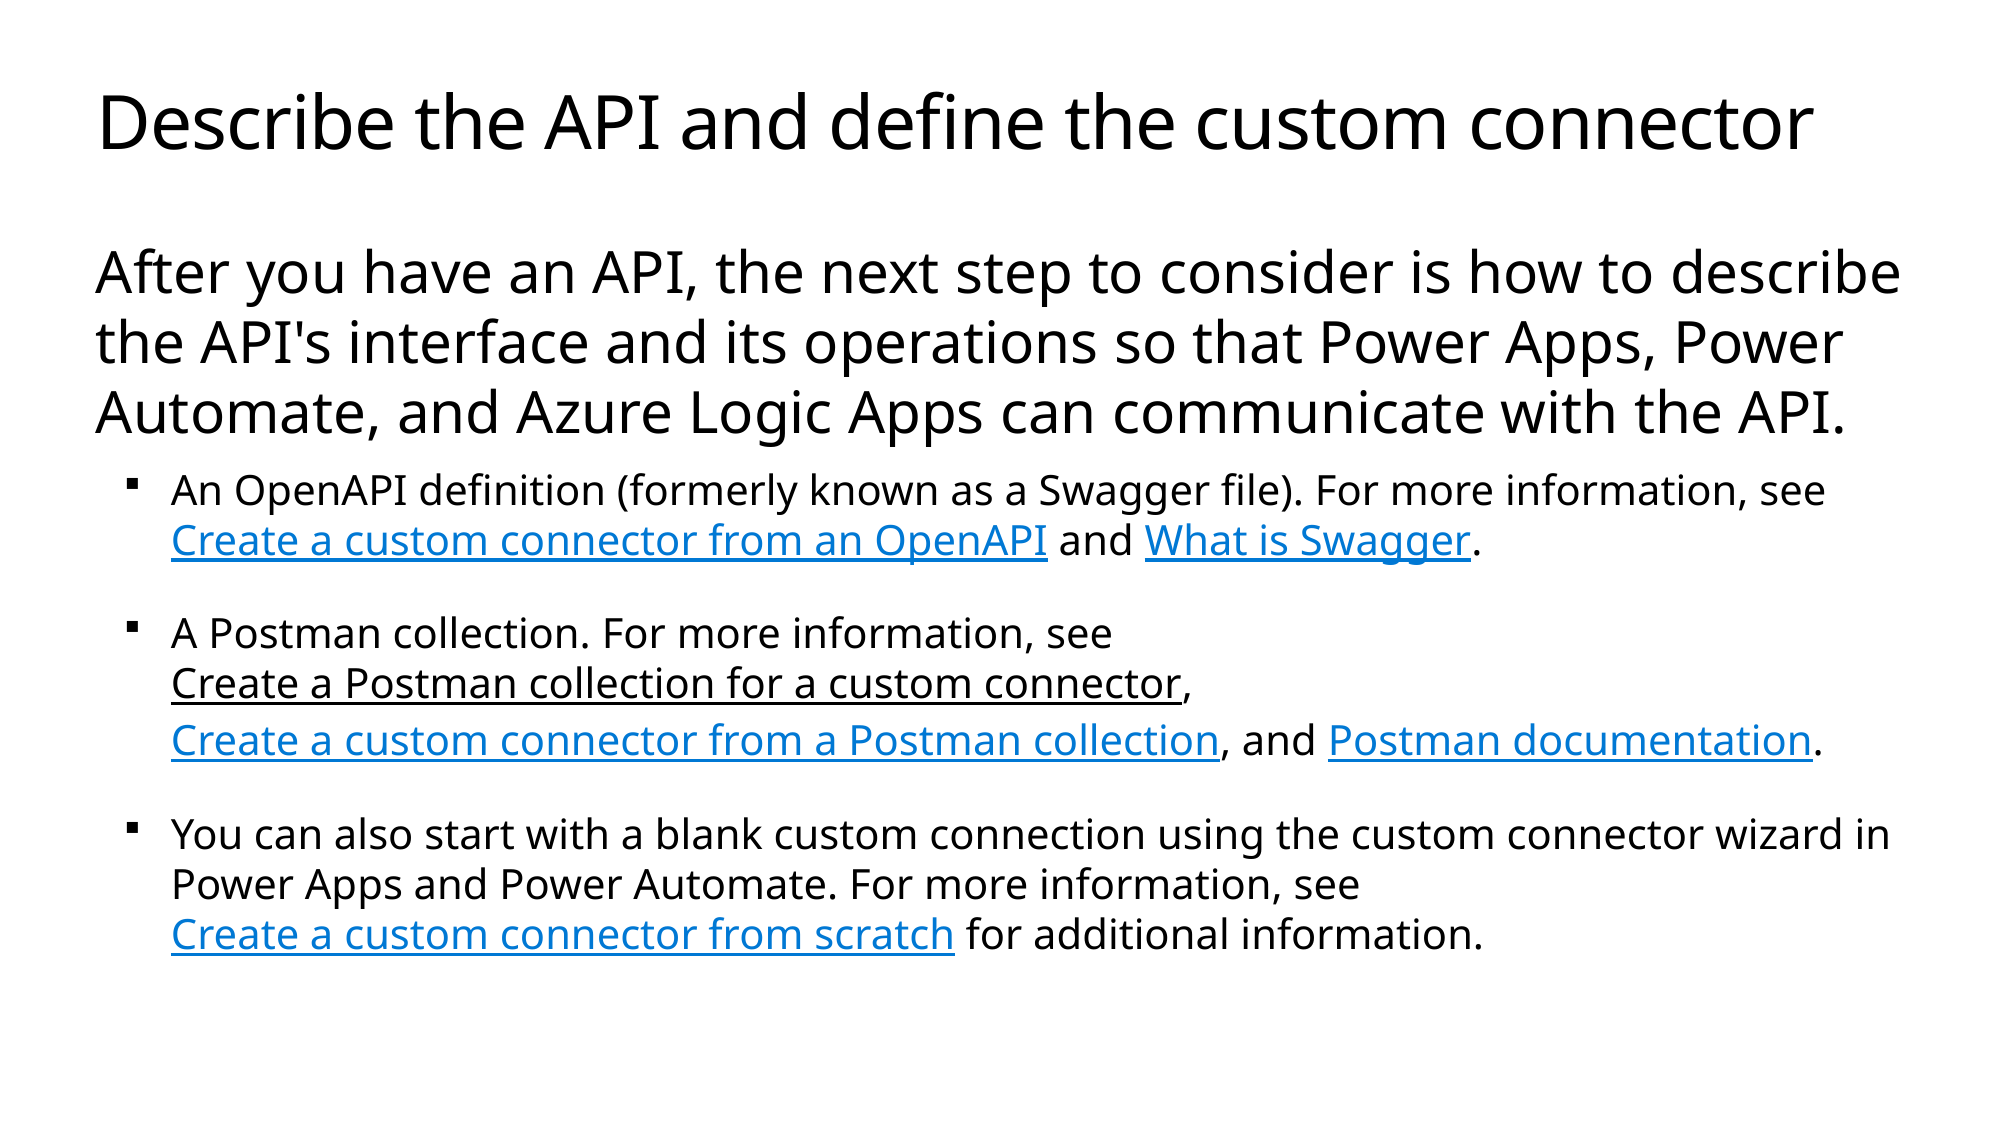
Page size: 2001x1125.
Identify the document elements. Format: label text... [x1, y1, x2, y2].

title Describe the API and define the custom connector [96, 75, 1904, 165]
list After you have an API, the next step to consider is how to describe the API's interface and its operations so that Power Apps, Power Automate, and Azure Logic Apps can communicate with the API. An OpenAPI definition (formerly known as a Swagger file). For more information, see Create a custom connector from an OpenAPI and What is Swagger. A Postman collection. For more information, see Create a Postman collection for a custom connector, Create a custom connector from a Postman collection, and Postman documentation. You can also start with a blank custom connection using the custom connector wizard in Power Apps and Power Automate. For more information, see Create a custom connector from scratch for additional information. [95, 235, 1904, 956]
